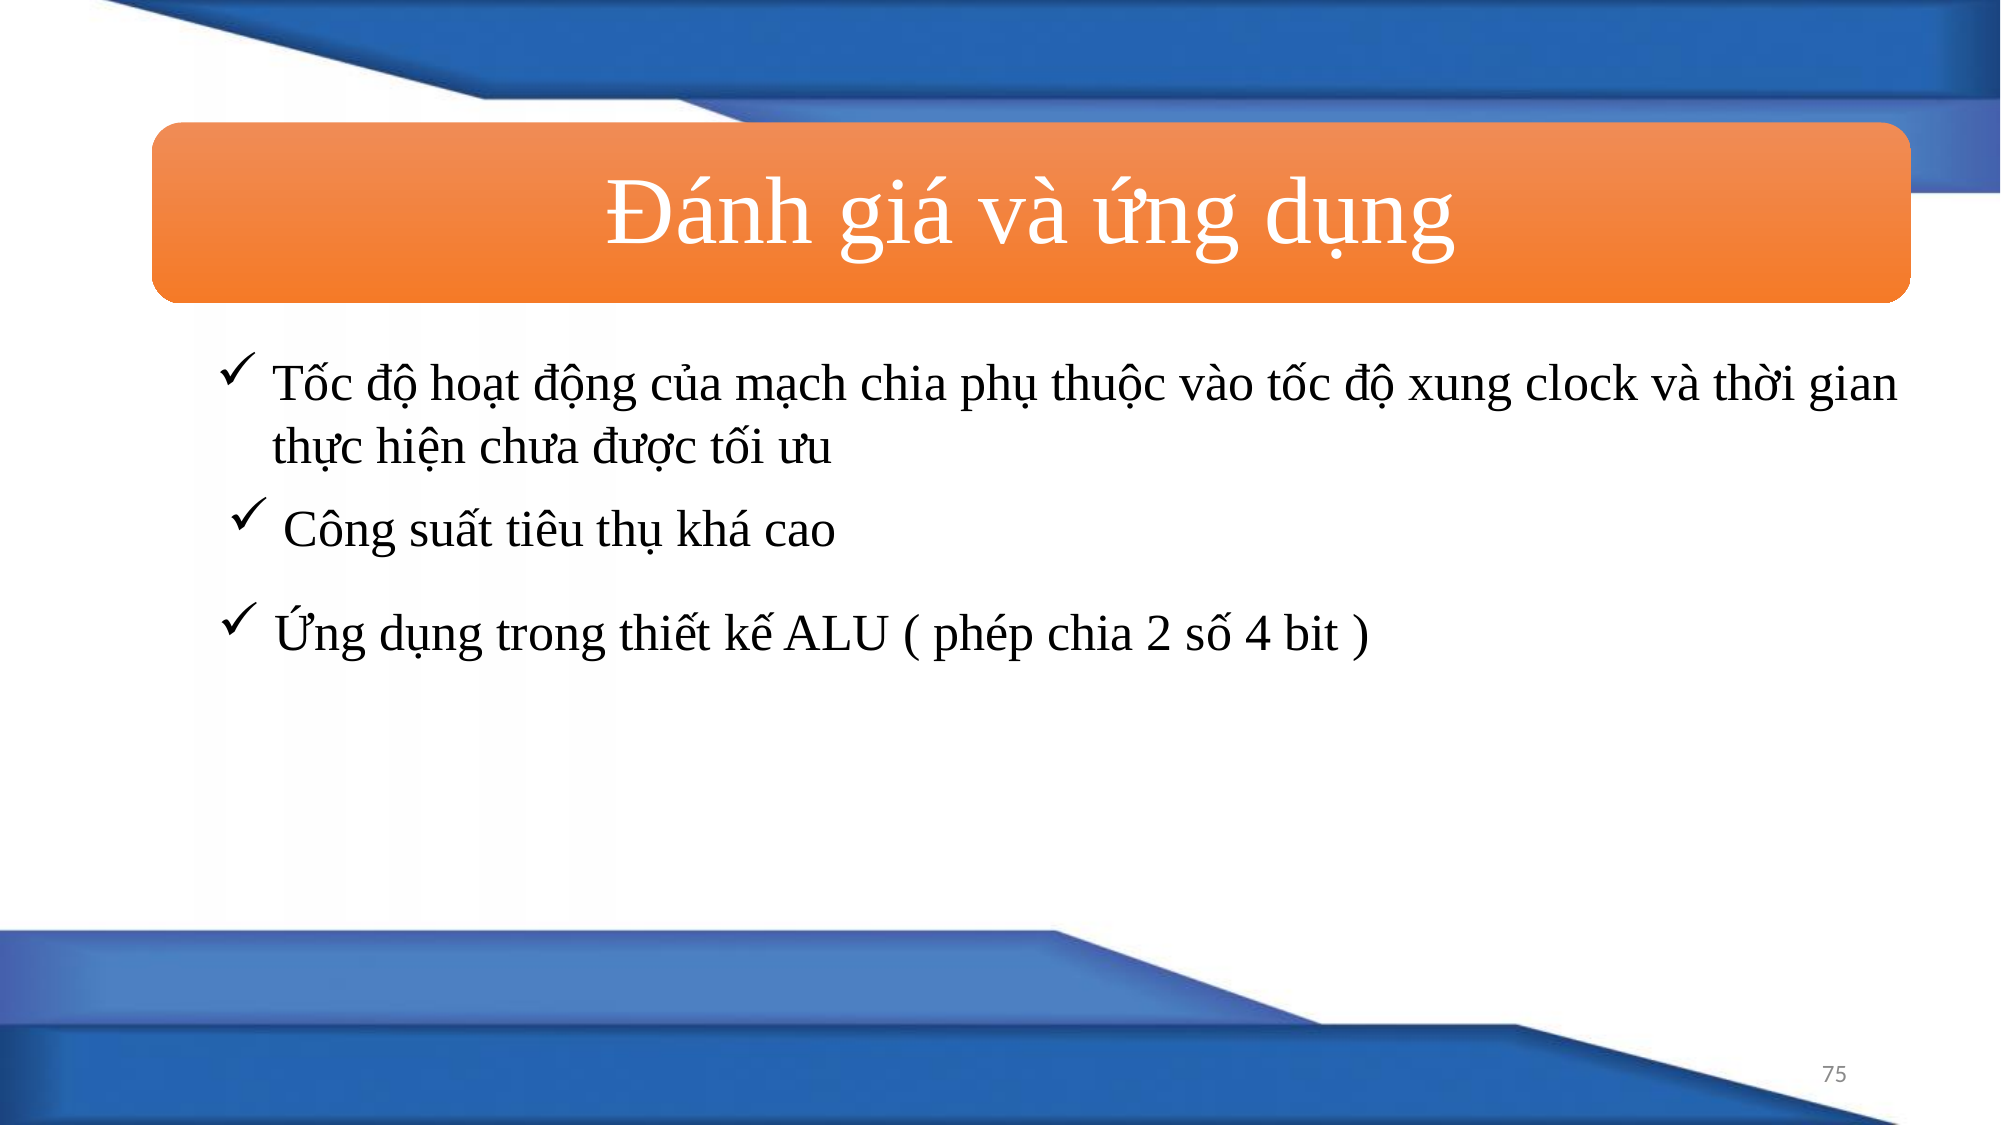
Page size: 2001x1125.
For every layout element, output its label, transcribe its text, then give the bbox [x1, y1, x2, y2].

text_box Ứng dụng trong thiết kế ALU ( phép chia 2 số 4 bit ) [203, 591, 1411, 669]
text_box Tốc độ hoạt động của mạch chia phụ thuộc vào tốc độ xung clock và thời gian thực hiện chưa được tối ưu [201, 341, 1927, 482]
slide_number 75 [1412, 1042, 1863, 1103]
picture [0, 0, 2001, 1125]
text_box Công suất tiêu thụ khá cao [212, 487, 865, 565]
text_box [151, 122, 1911, 304]
